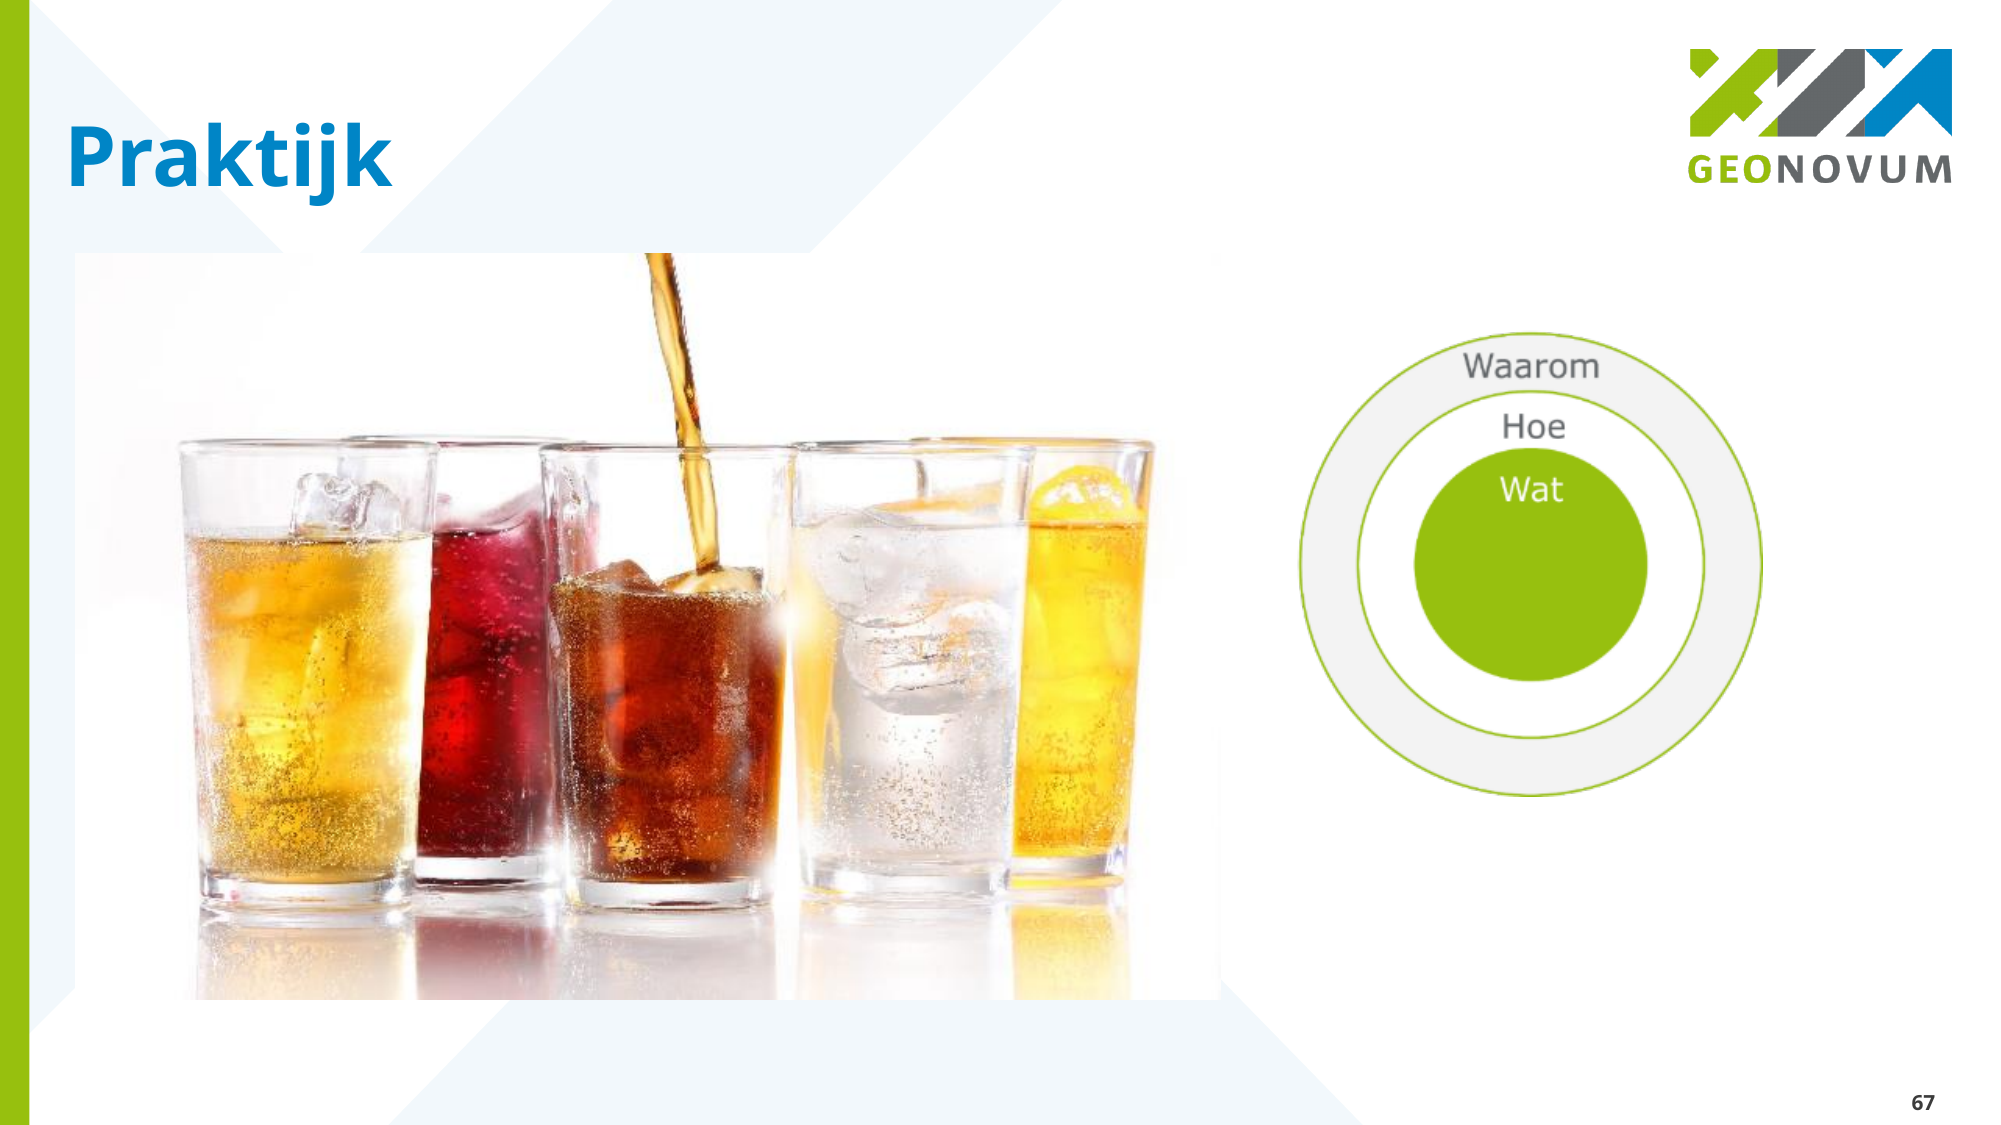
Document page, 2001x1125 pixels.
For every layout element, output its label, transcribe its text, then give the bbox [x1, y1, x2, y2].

picture [75, 253, 1221, 1000]
picture [1686, 49, 1955, 186]
picture [1295, 328, 1775, 797]
title Praktijk [49, 0, 1654, 210]
slide_number 67 [1824, 1088, 1951, 1120]
